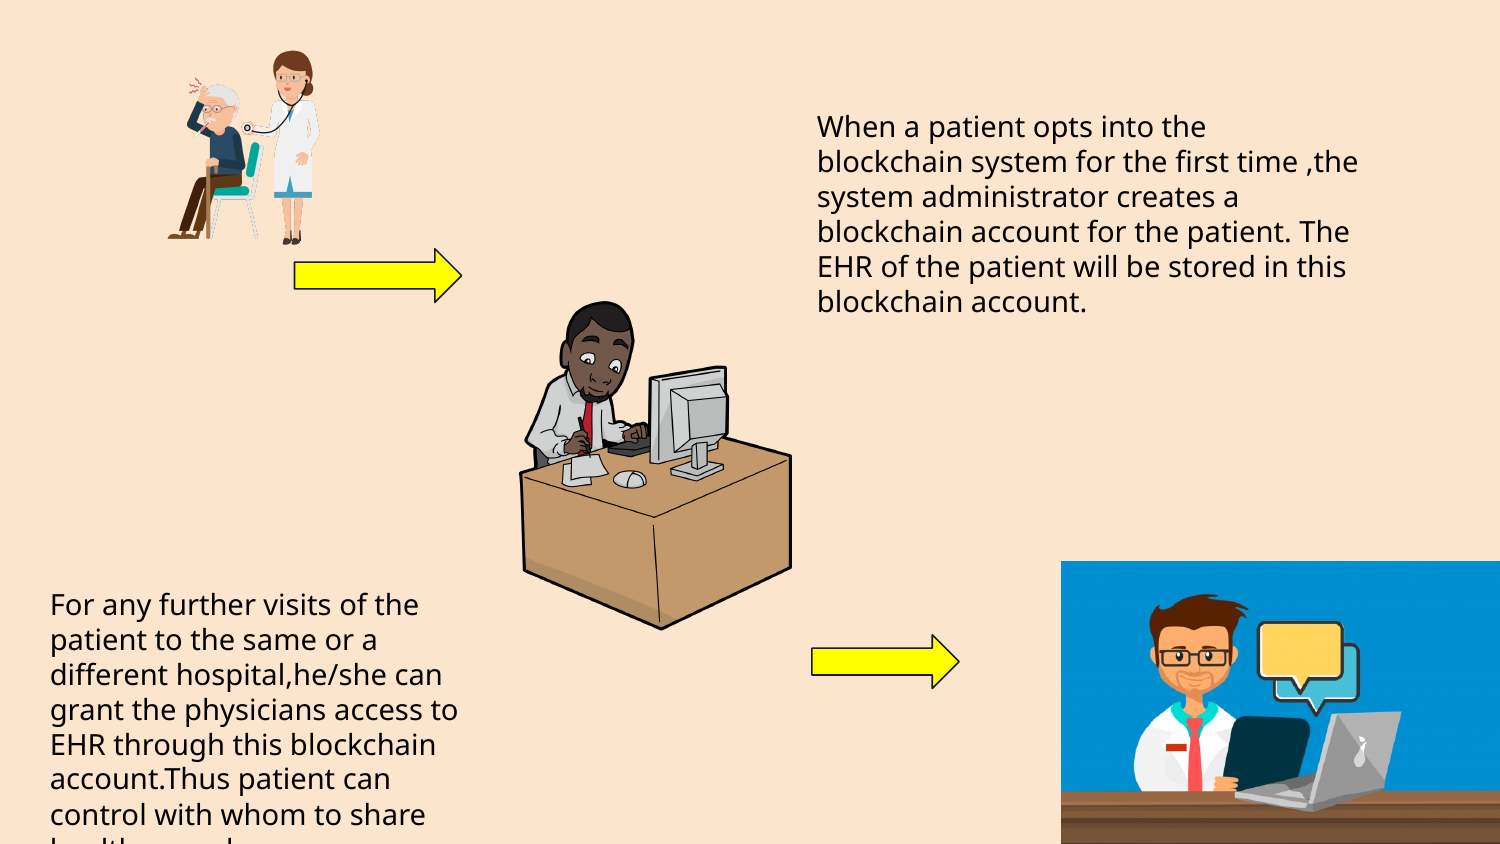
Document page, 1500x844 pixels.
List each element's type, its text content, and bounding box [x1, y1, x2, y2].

picture [503, 285, 820, 639]
picture [1060, 594, 1500, 844]
text_box When a patient opts into the blockchain system for the first time ,the system administrator creates a blockchain account for the patient. The EHR of the patient will be stored in this blockchain account. [801, 93, 1376, 377]
text_box For any further visits of the patient to the same or a different hospital,he/she can grant the physicians access to EHR through this blockchain account.Thus patient can control with whom to share health records. [34, 571, 504, 844]
text_box [294, 285, 453, 303]
picture [34, 30, 454, 277]
text_box [811, 634, 960, 689]
picture [1256, 621, 1360, 717]
text_box [457, 271, 462, 281]
